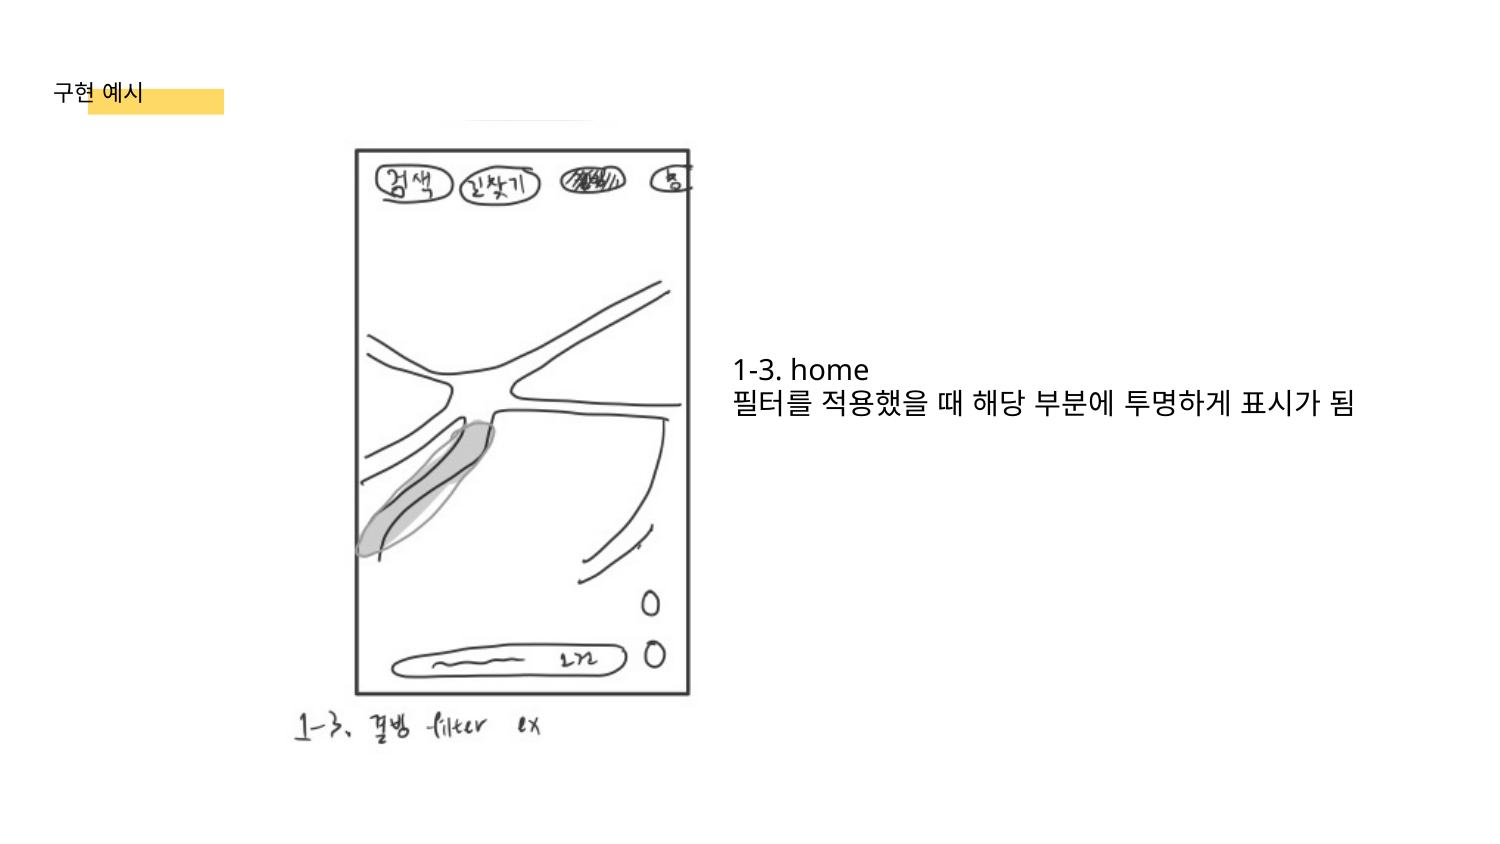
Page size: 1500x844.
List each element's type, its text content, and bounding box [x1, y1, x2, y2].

text_box 1-3. home 필터를 적용했을 때 해당 부분에 투명하게 표시가 됨 [722, 343, 1372, 429]
picture [281, 120, 717, 772]
text_box [196, 88, 225, 115]
text_box 구현 예시 [38, 64, 196, 121]
